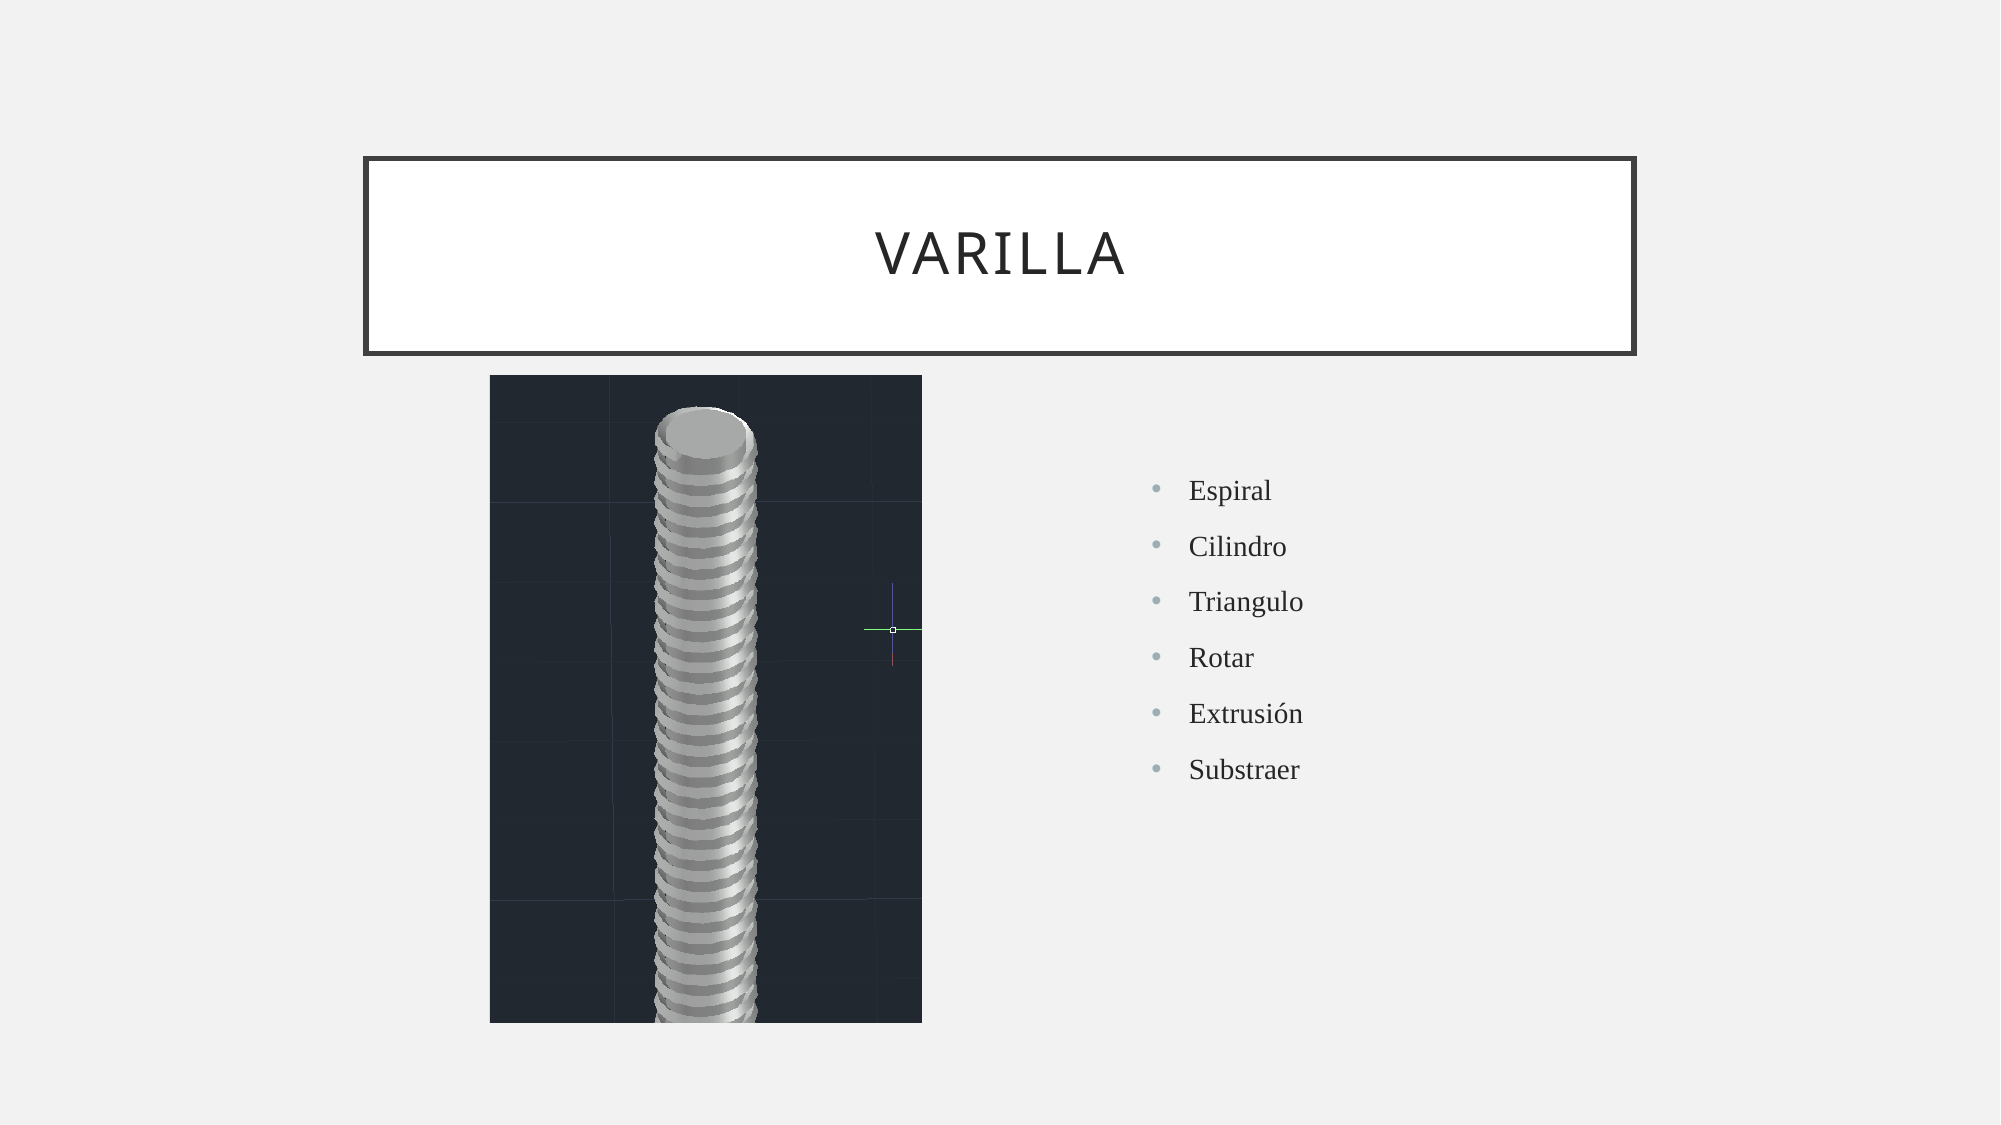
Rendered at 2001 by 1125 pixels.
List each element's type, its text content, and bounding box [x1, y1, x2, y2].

list Espiral Cilindro Triangulo Rotar Extrusión Substraer [1136, 463, 1538, 824]
picture [489, 375, 923, 1023]
title VARILLA [363, 156, 1637, 356]
